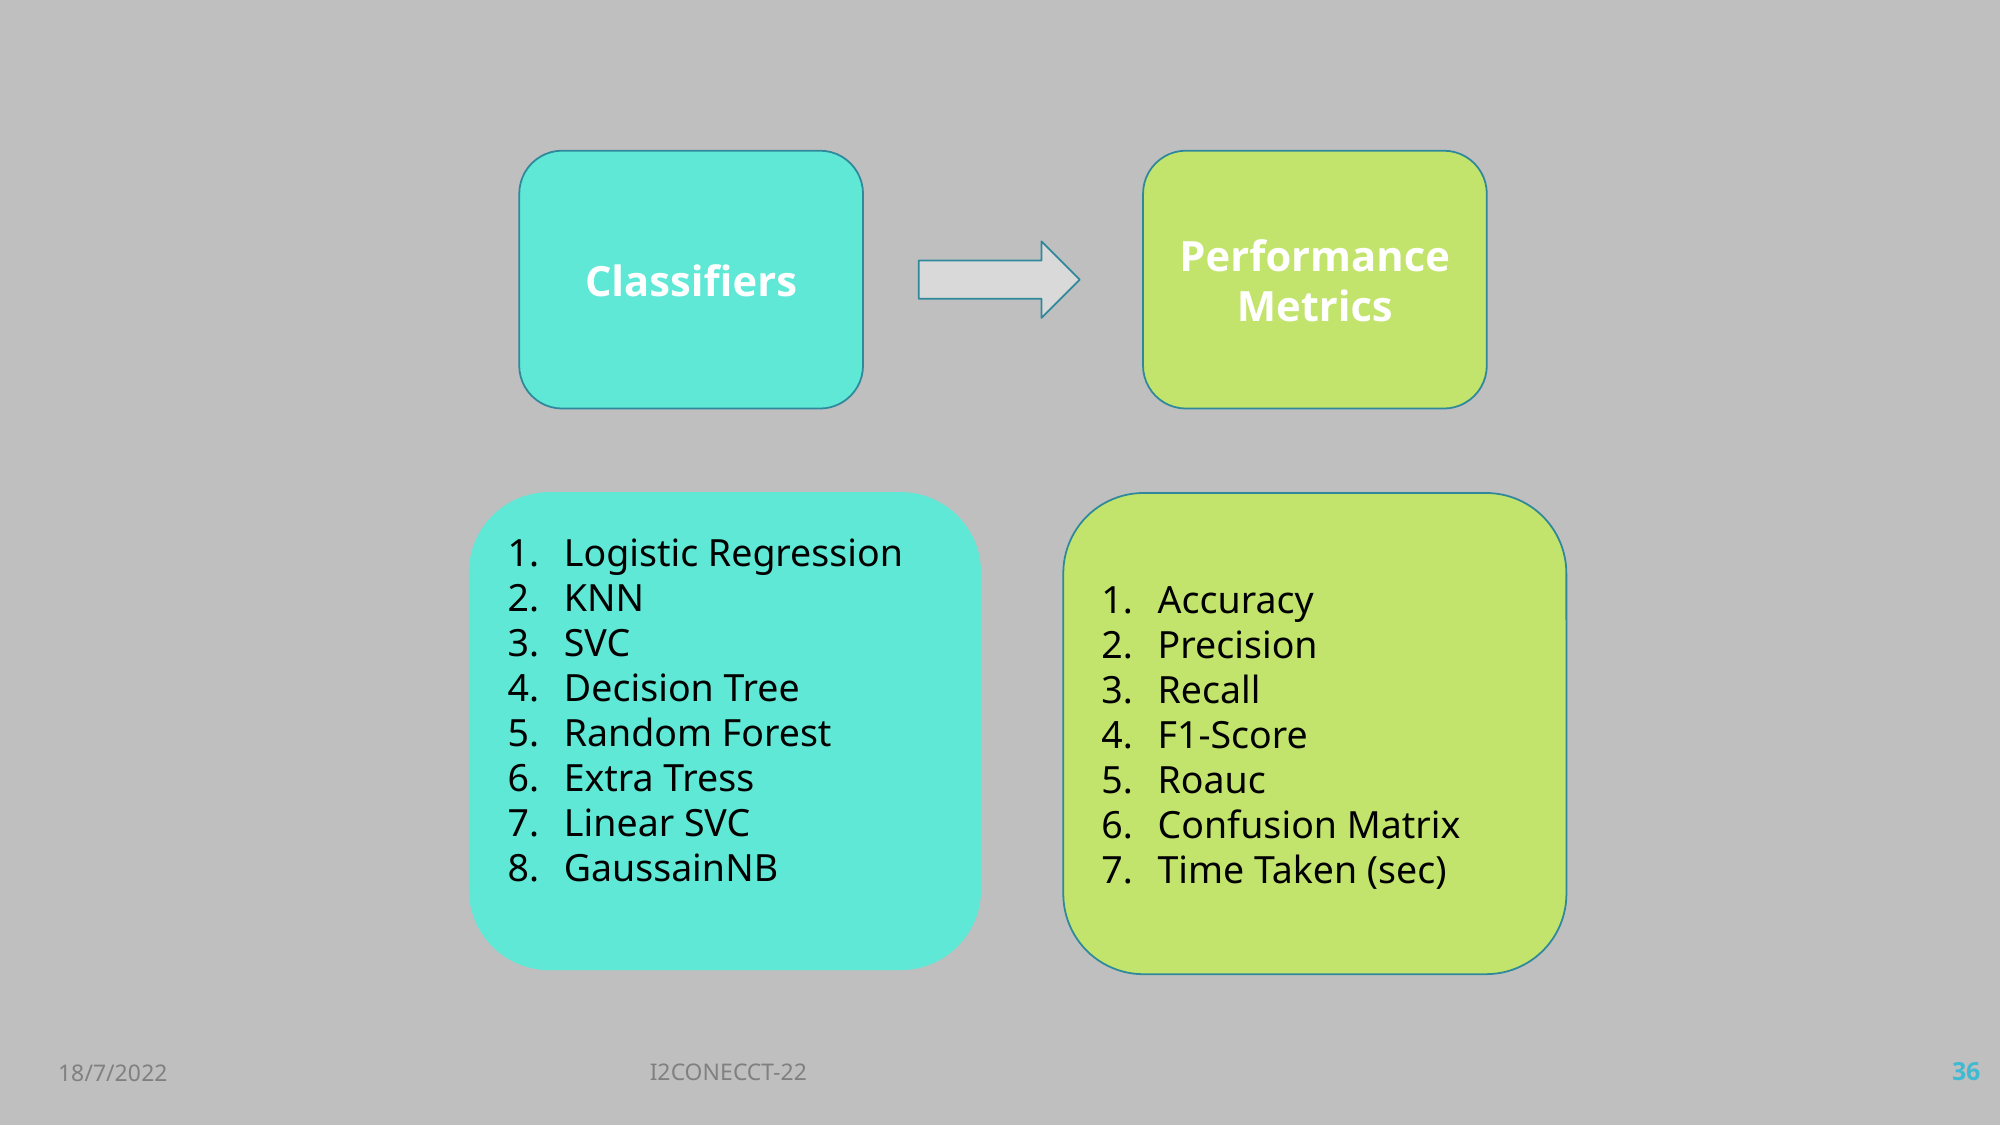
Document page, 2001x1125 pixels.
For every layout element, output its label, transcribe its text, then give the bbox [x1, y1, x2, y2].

text_box [917, 240, 1081, 319]
slide_number 36 [1744, 1042, 1996, 1103]
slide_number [43, 1042, 493, 1103]
footer I2CONECCT-22 [634, 1042, 1605, 1103]
text_box Performance Metrics [1142, 149, 1488, 410]
text_box Classifiers [518, 149, 864, 410]
text_box Logistic Regression KNN SVC Decision Tree Random Forest Extra Tress Linear SVC GaussainNB [468, 492, 982, 971]
text_box Accuracy Precision Recall F1-Score Roauc Confusion Matrix Time Taken (sec) [1062, 492, 1568, 976]
